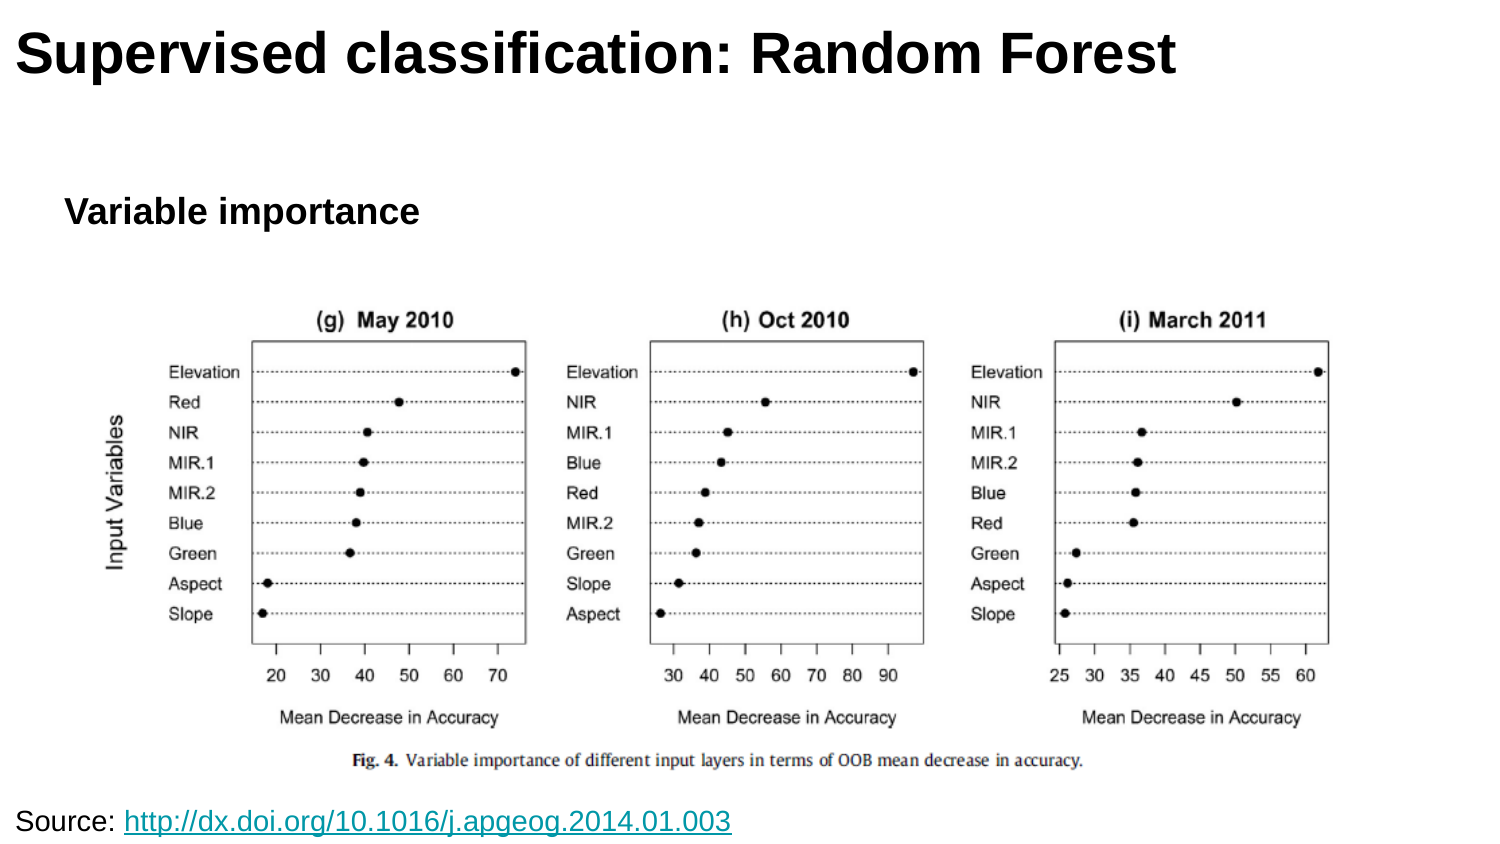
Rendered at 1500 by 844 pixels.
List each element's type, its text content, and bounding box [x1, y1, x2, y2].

picture [86, 273, 1359, 777]
text_box Source: http://dx.doi.org/10.1016/j.apgeog.2014.01.003 [0, 796, 794, 844]
text_box Variable importance [49, 171, 452, 239]
title Supervised classification: Random Forest [0, 0, 1398, 94]
